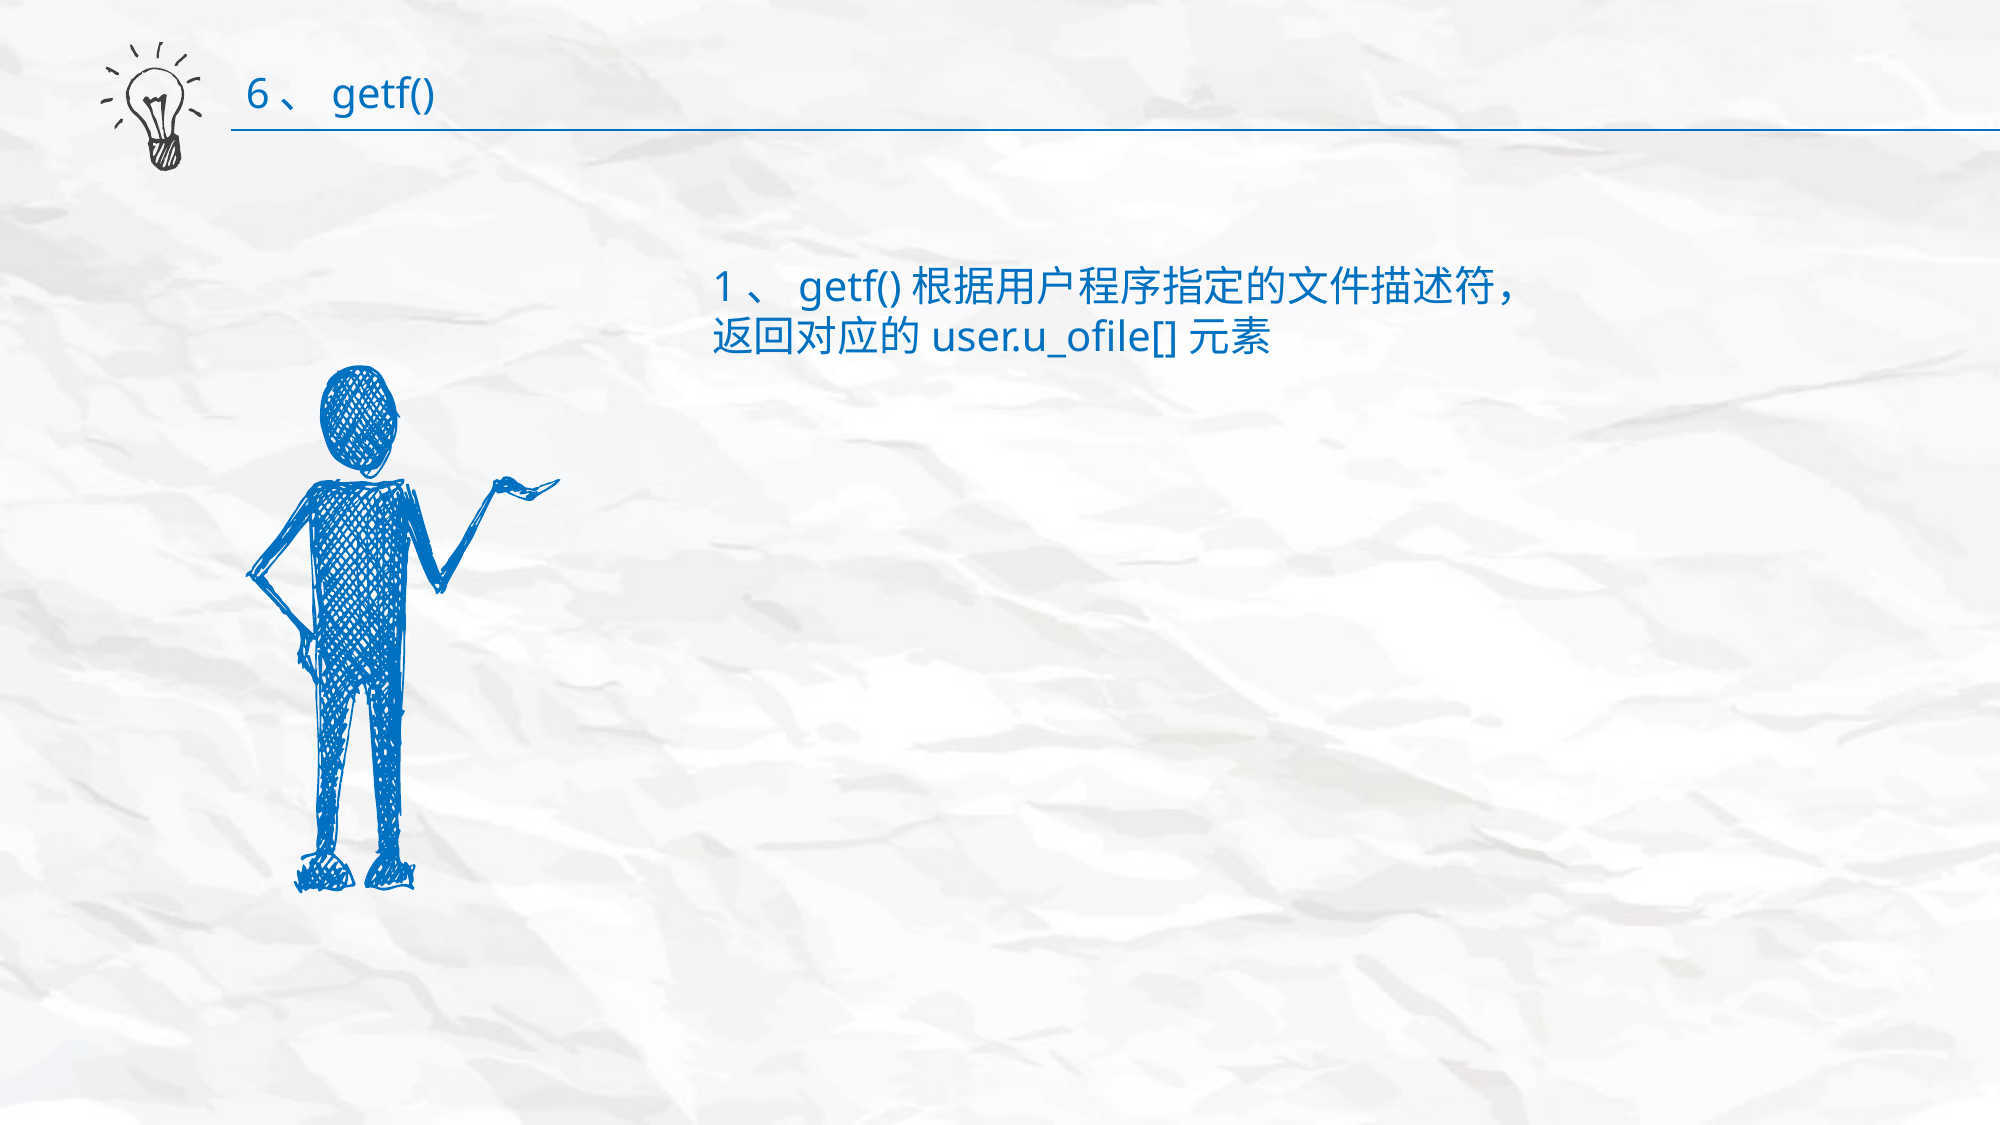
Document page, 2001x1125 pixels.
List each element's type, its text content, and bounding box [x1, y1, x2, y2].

text_box 1、getf()根据用户程序指定的文件描述符，返回对应的user.u_ofile[]元素 [697, 252, 1550, 367]
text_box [244, 364, 561, 895]
picture [0, 0, 2000, 1125]
text_box 6、getf() [231, 59, 844, 125]
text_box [100, 41, 203, 172]
